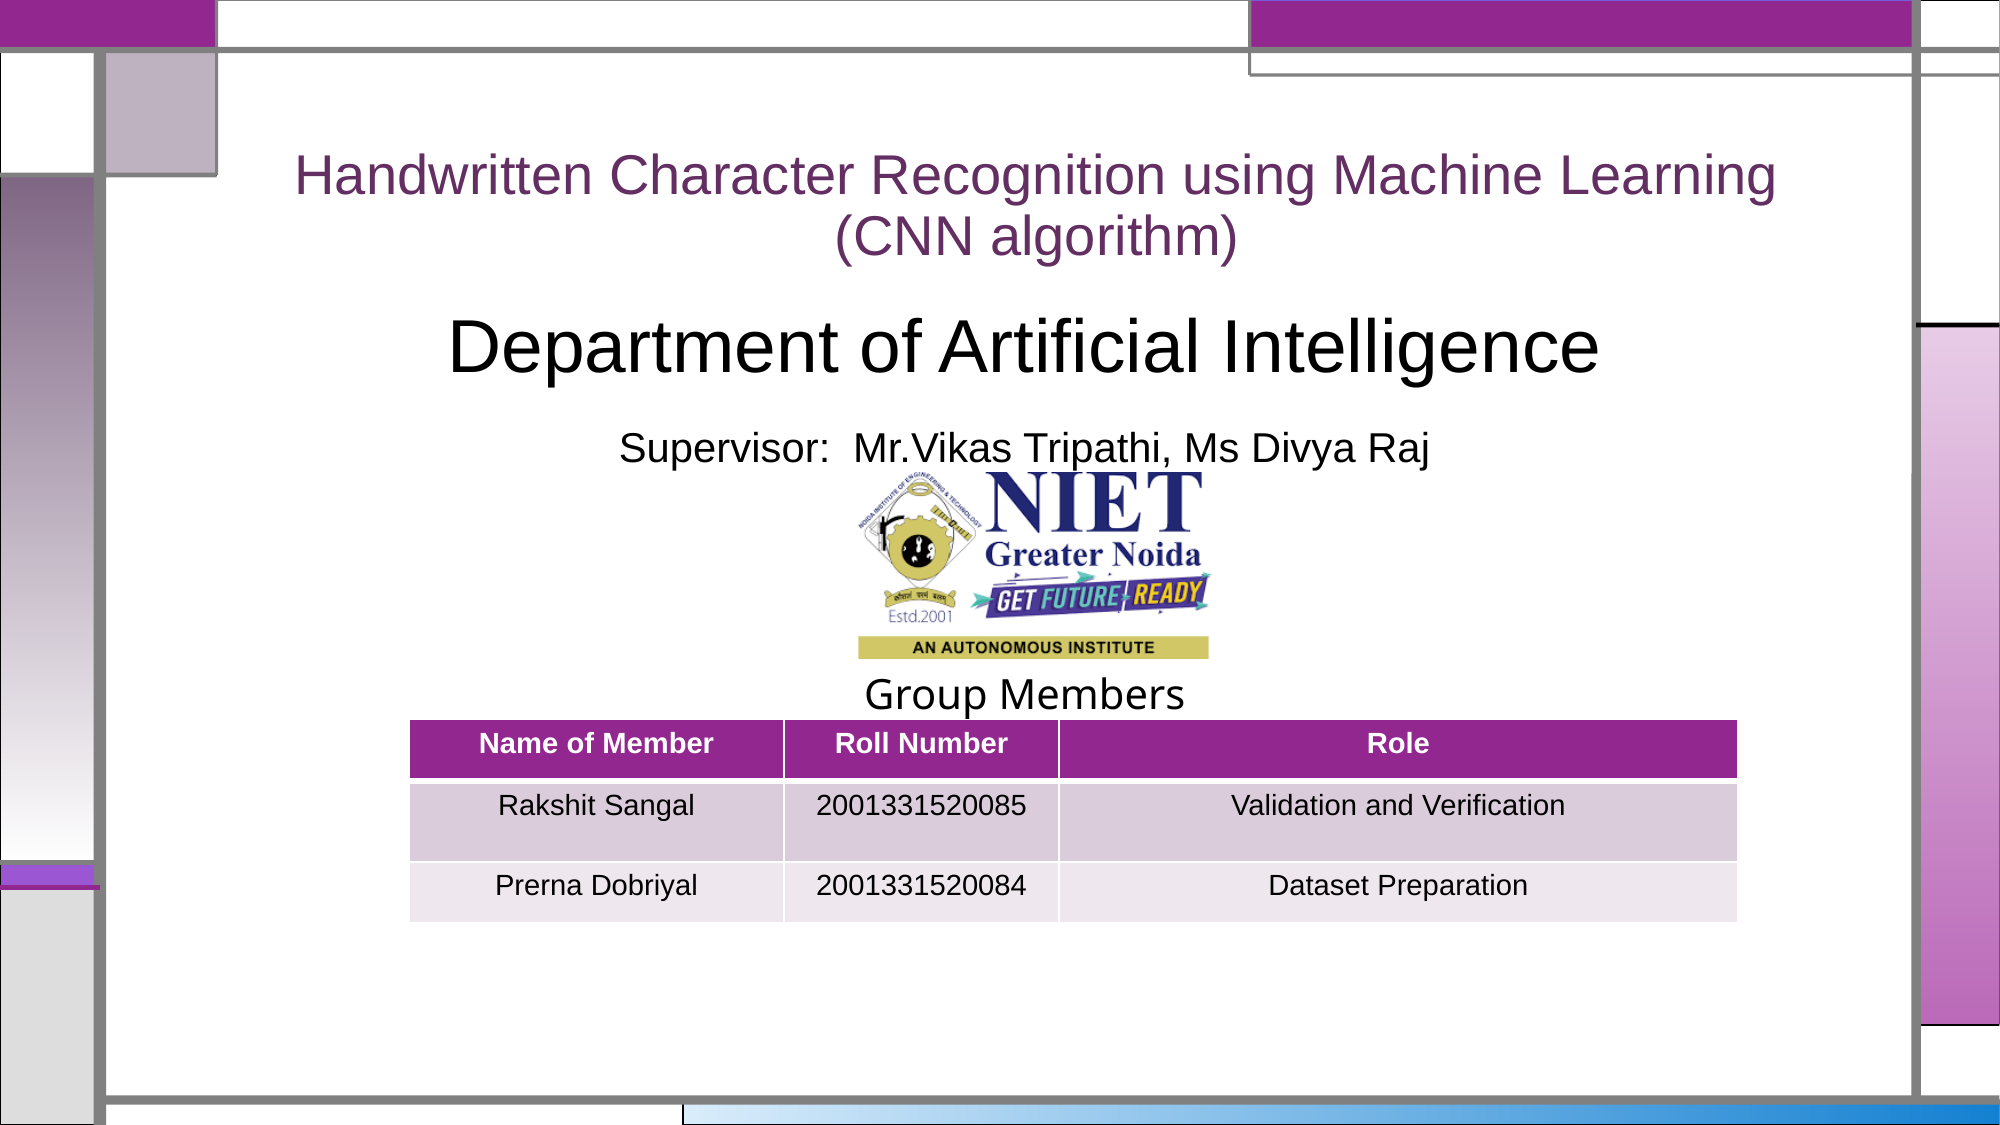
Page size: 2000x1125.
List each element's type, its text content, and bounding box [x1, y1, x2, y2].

table_cell Validation and Verification [1060, 784, 1737, 861]
table_cell 2001331520084 [785, 863, 1058, 922]
table_cell 2001331520085 [785, 784, 1058, 861]
table_cell Prerna Dobriyal [410, 863, 783, 922]
list Department of Artificial Intelligence Supervisor: Mr.Vikas Tripathi, Ms Divya Raj Group Members [237, 299, 1813, 988]
table_header Roll Number [785, 720, 1058, 778]
picture [857, 472, 1212, 659]
table_header Name of Member [410, 720, 783, 778]
table_cell Rakshit Sangal [410, 784, 783, 861]
title Handwritten Character Recognition using Machine Learning (CNN algorithm) [249, 87, 1825, 275]
table_header Role [1060, 720, 1737, 778]
table_cell Dataset Preparation [1060, 863, 1737, 922]
